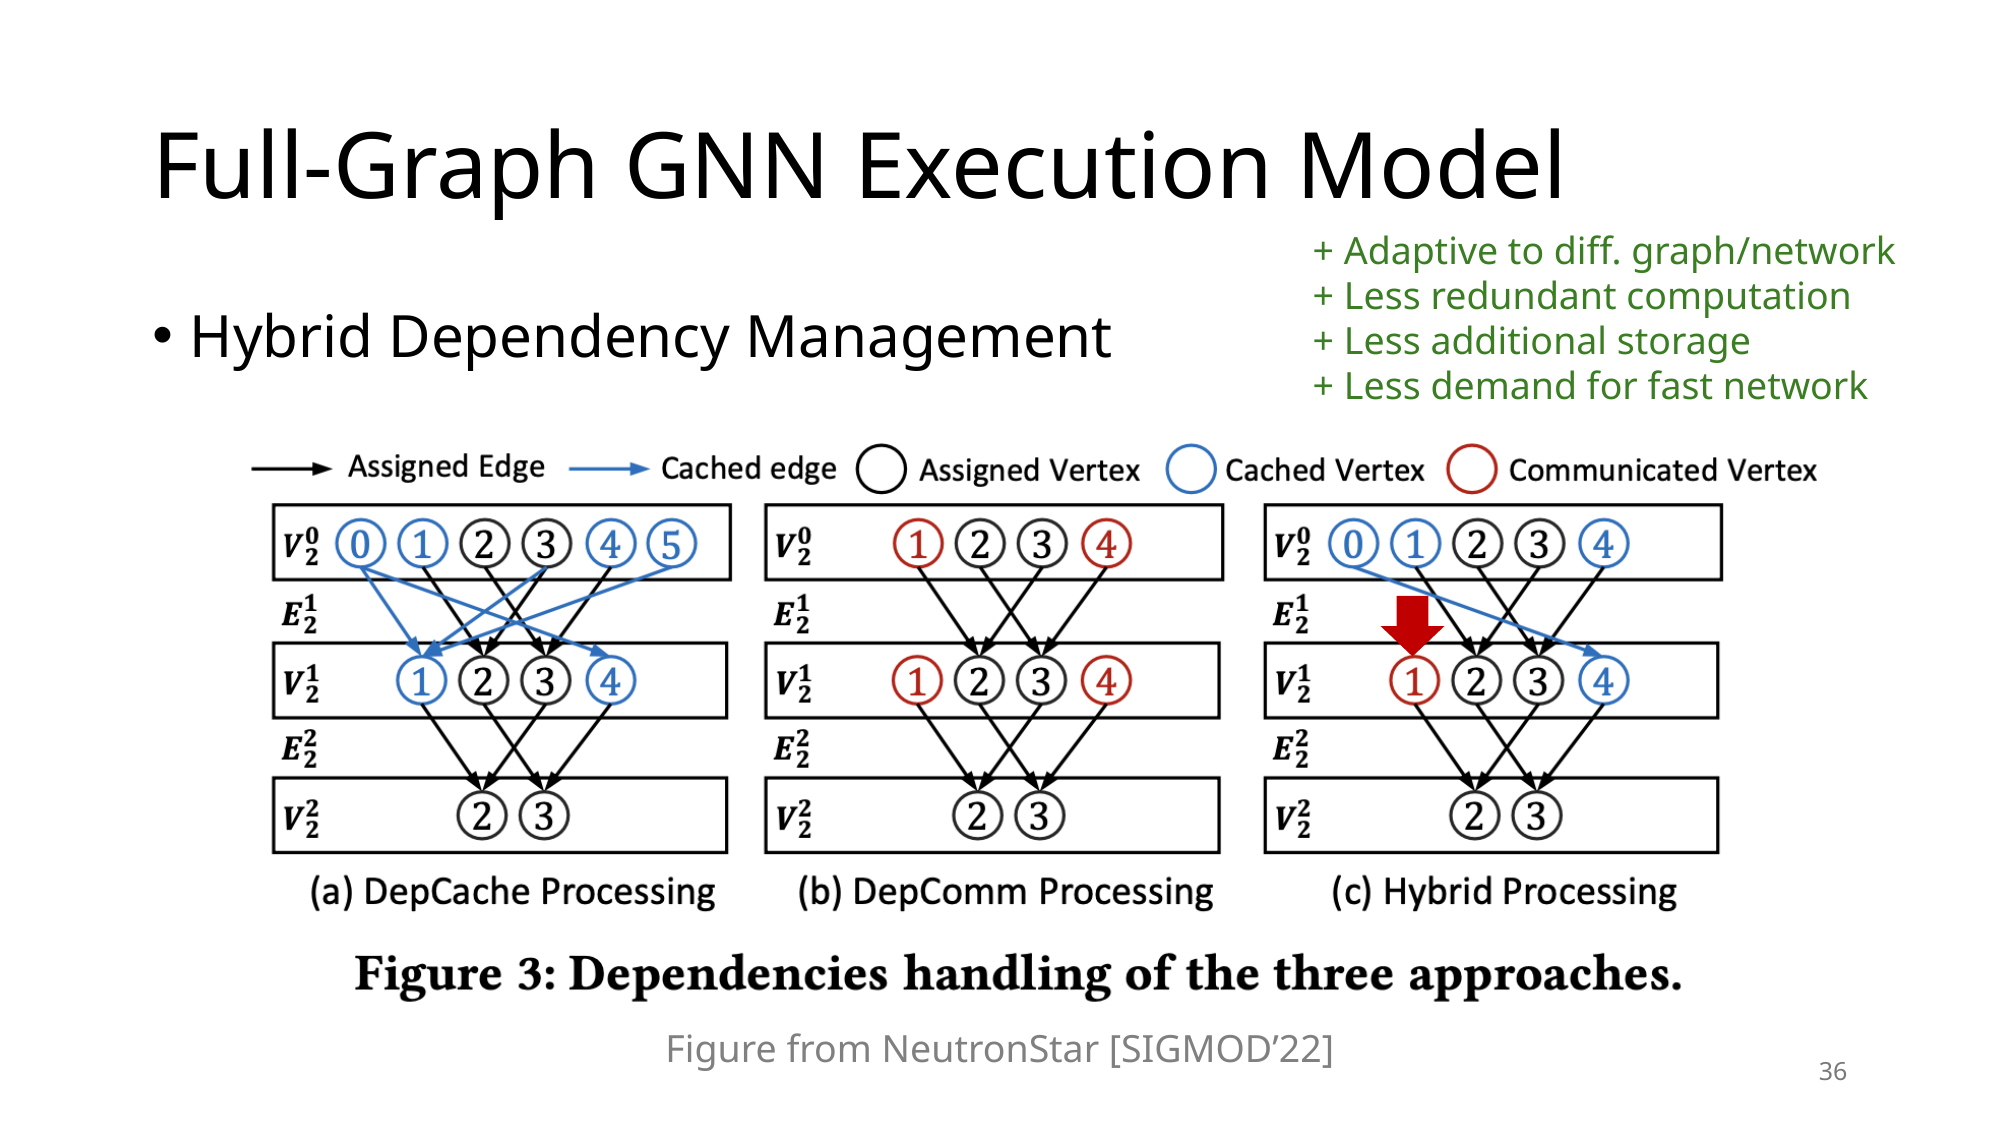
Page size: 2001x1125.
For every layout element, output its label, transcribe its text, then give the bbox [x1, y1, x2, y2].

slide_number 36 [1412, 1042, 1863, 1103]
list Hybrid Dependency Management [137, 299, 1863, 1014]
picture [231, 436, 1833, 1018]
text_box Figure from NeutronStar [SIGMOD’22] [650, 1018, 1350, 1078]
text_box + Adaptive to diff. graph/network + Less redundant computation + Less additional storage + Less demand for fast network [1297, 219, 1912, 415]
title Full-Graph GNN Execution Model [137, 59, 1863, 278]
